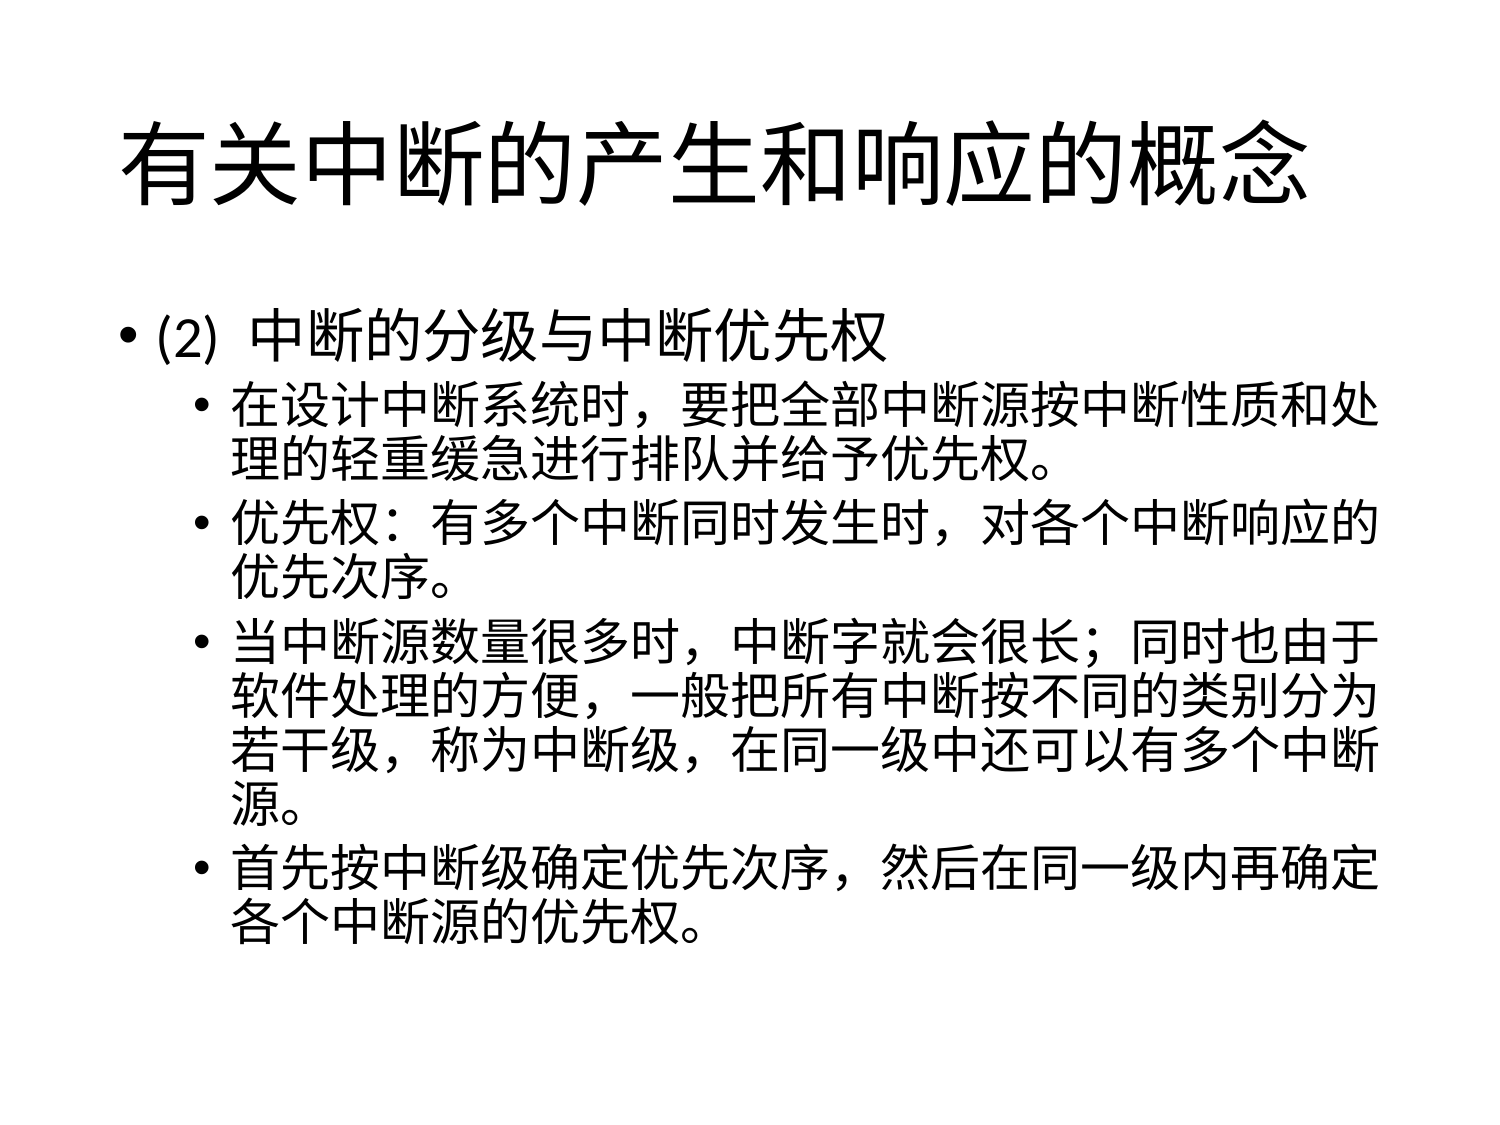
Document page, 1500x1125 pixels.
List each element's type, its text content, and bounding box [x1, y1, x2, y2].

list (2) 中断的分级与中断优先权 在设计中断系统时，要把全部中断源按中断性质和处理的轻重缓急进行排队并给予优先权。 优先权：有多个中断同时发生时，对各个中断响应的优先次序。 当中断源数量很多时，中断字就会很长；同时也由于软件处理的方便，一般把所有中断按不同的类别分为若干级，称为中断级，在同一级中还可以有多个中断源。 首先按中断级确定优先次序，然后在同一级内再确定各个中断源的优先权。 [103, 299, 1397, 1014]
title 有关中断的产生和响应的概念 [103, 59, 1397, 278]
